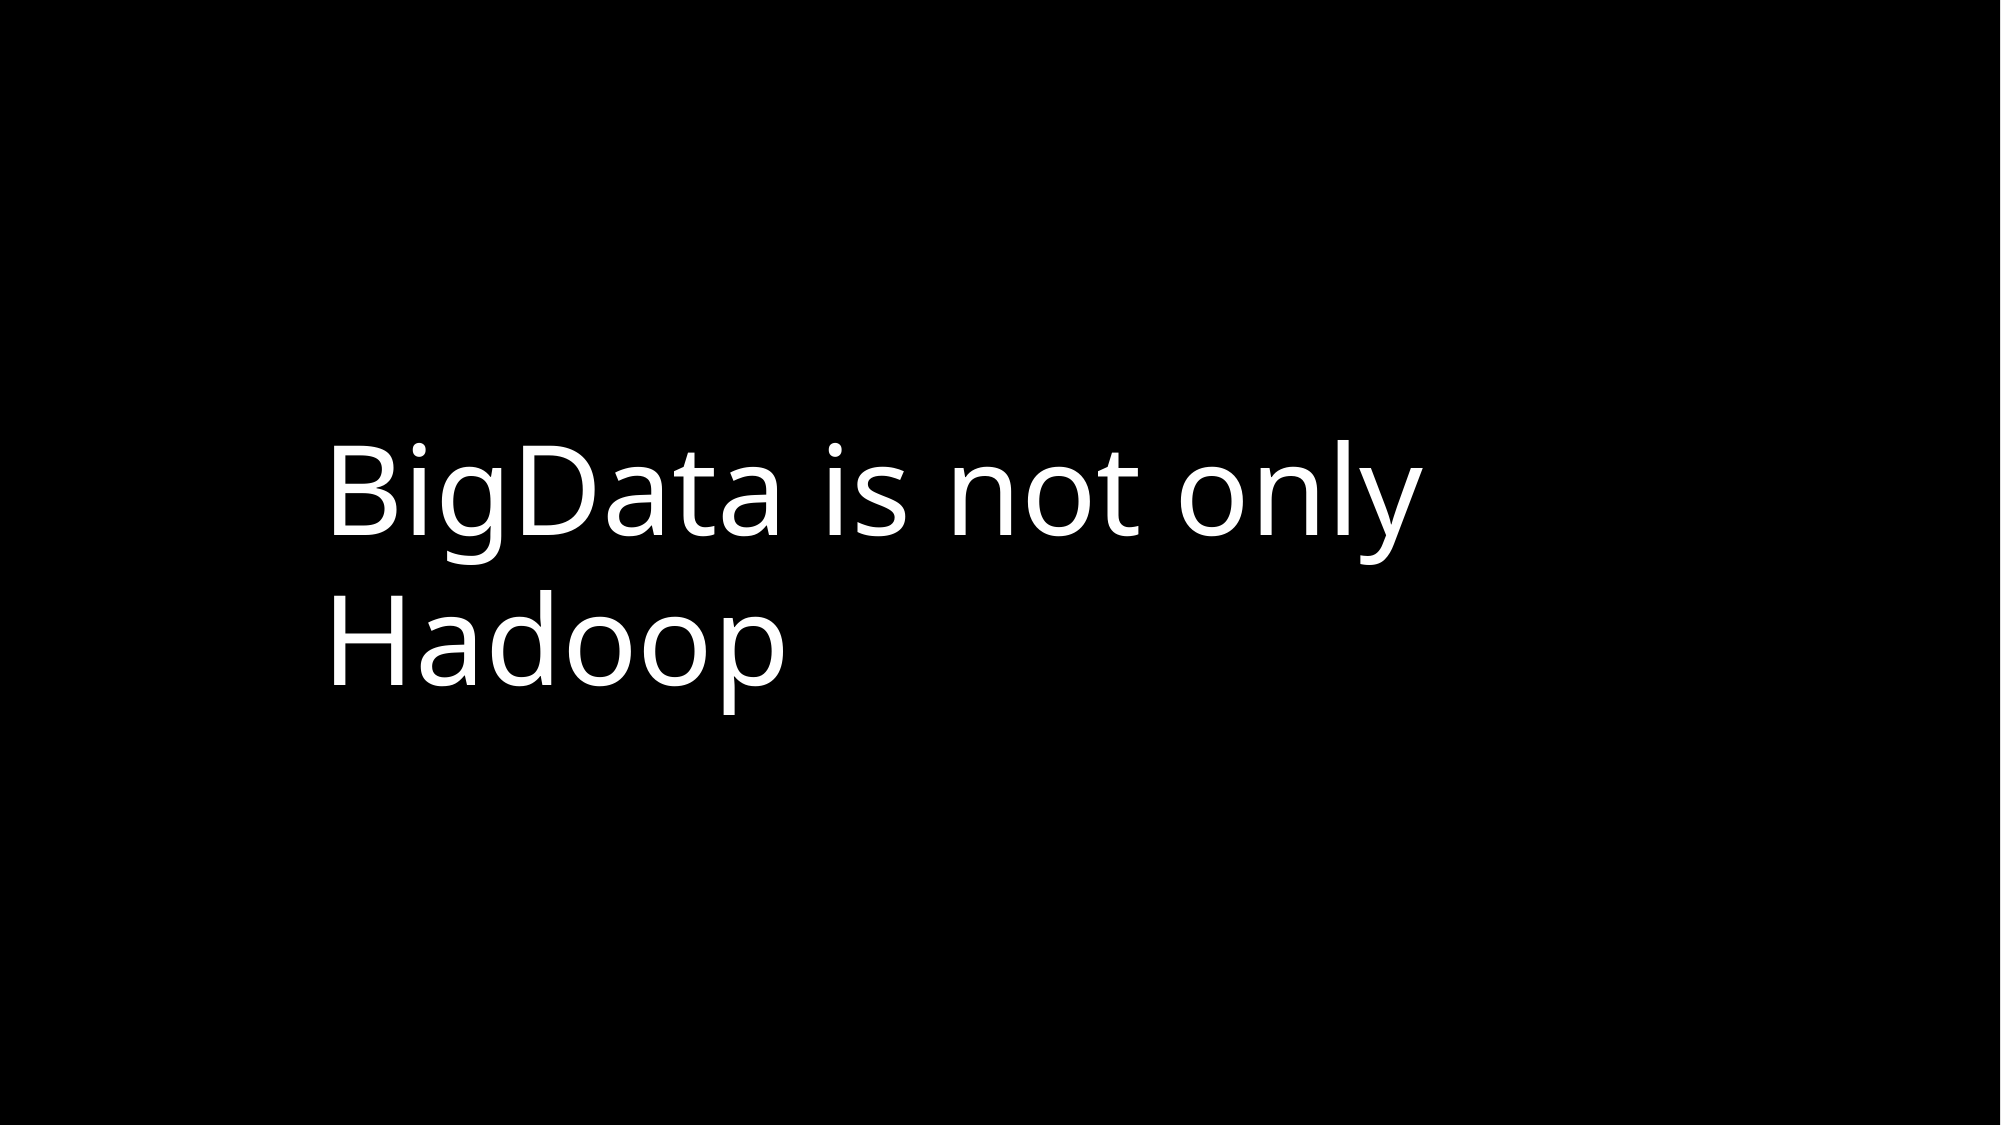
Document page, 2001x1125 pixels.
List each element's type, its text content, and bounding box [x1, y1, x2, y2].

title BigData is not only Hadoop [320, 408, 1679, 711]
